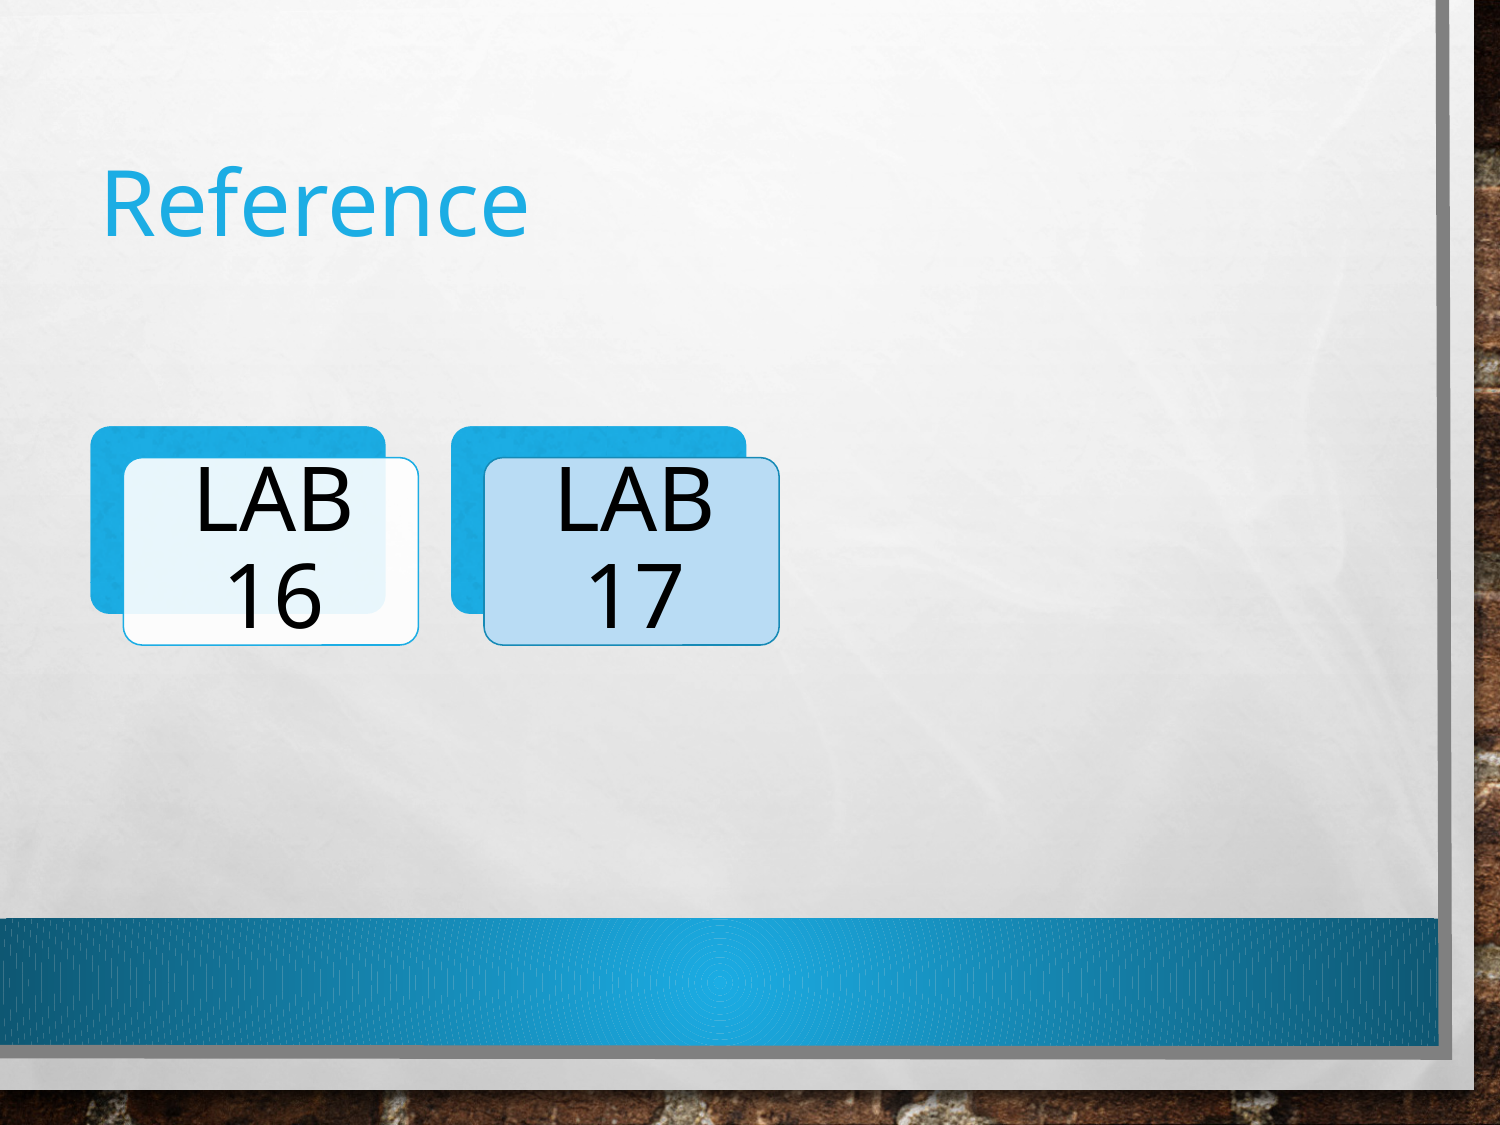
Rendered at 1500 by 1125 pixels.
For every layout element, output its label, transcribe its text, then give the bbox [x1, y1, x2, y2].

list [84, 426, 786, 646]
picture [0, 0, 1500, 1125]
title Reference [84, 112, 1364, 302]
